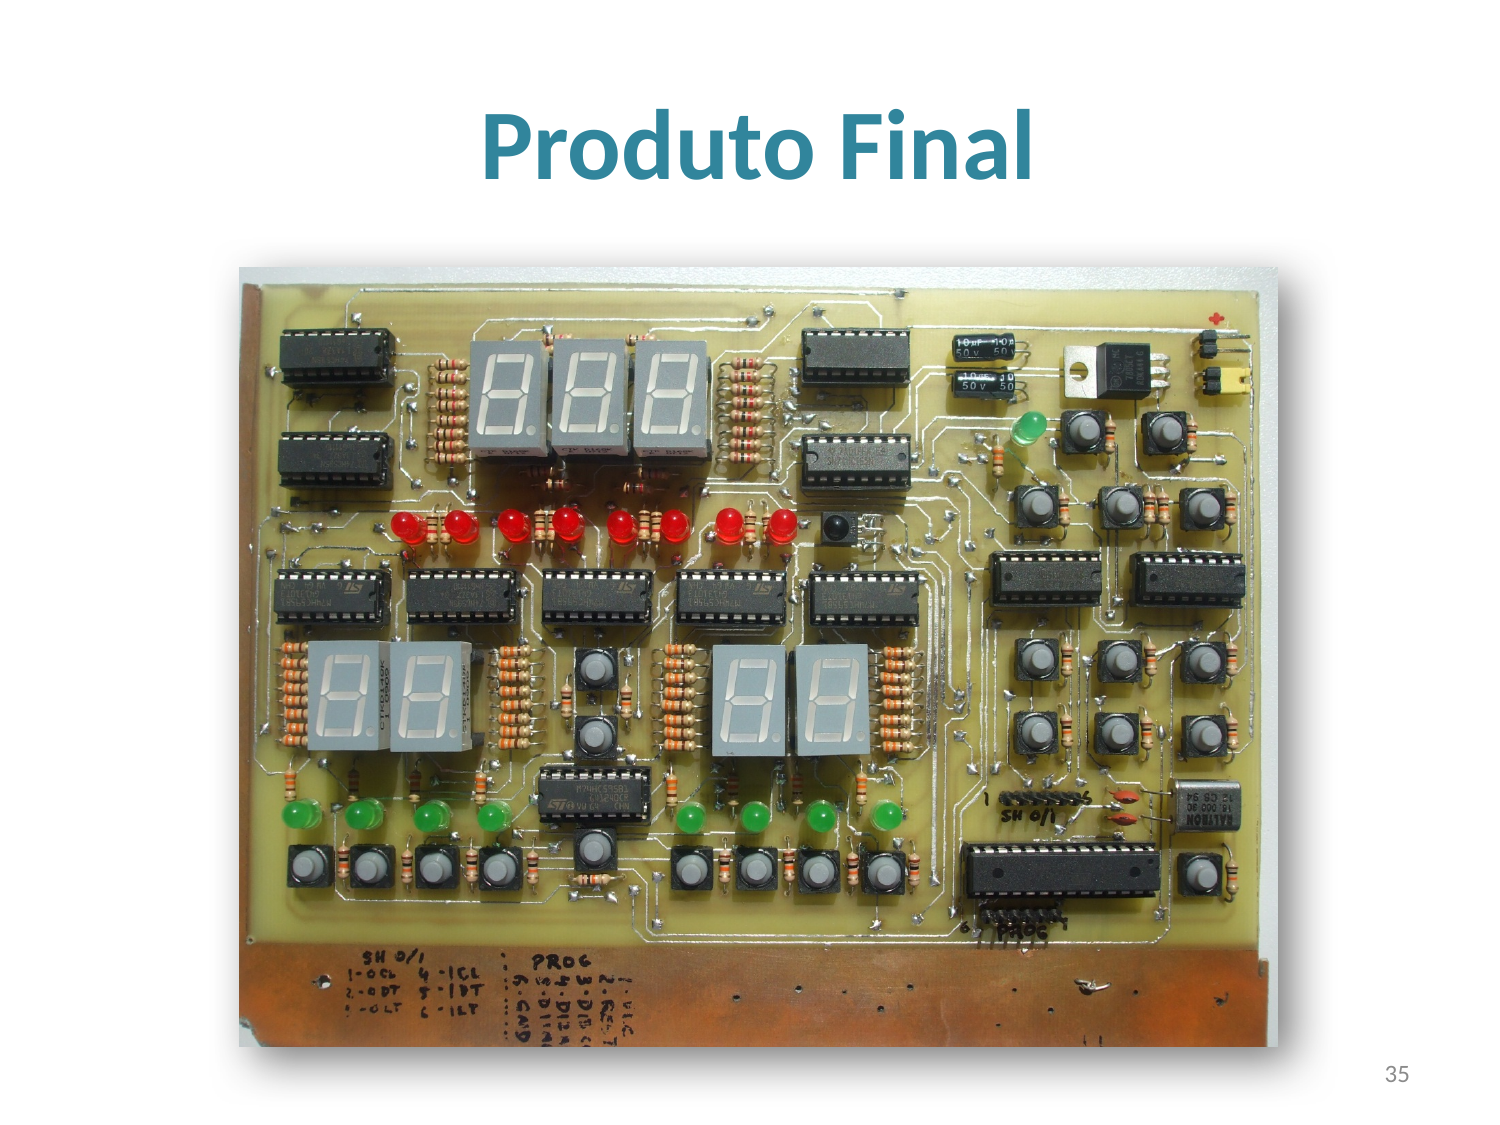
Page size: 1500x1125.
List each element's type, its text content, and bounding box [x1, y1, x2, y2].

picture [239, 266, 1279, 1047]
text_box Produto Final [465, 71, 1053, 207]
slide_number 35 [1074, 1042, 1425, 1103]
